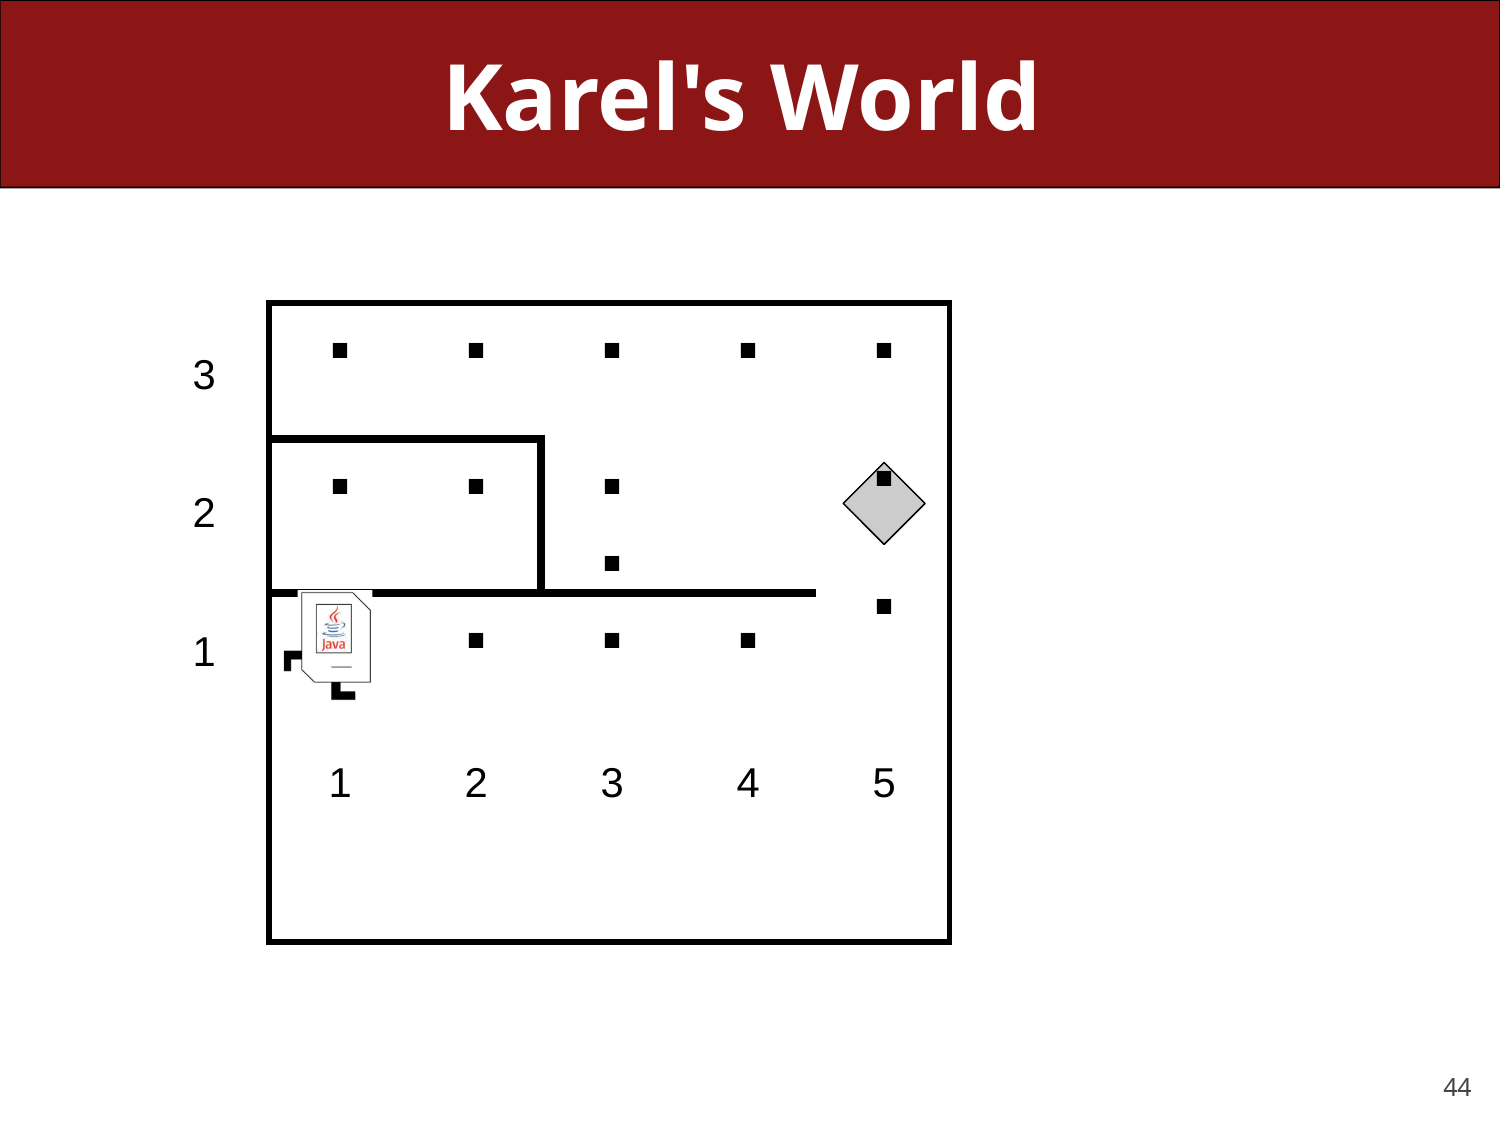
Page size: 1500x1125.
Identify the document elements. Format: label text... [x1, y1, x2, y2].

table_cell . [541, 597, 677, 939]
table_header . [677, 306, 816, 439]
title Karel's World [440, 36, 1060, 227]
table_cell . . [545, 439, 816, 589]
table_cell . [405, 443, 537, 589]
table_header . [405, 306, 541, 435]
text_box 3 2 1 [190, 345, 218, 675]
slide_number 44 [1439, 1069, 1480, 1125]
table_cell . [677, 597, 816, 939]
table_header . [272, 306, 405, 435]
text_box [283, 591, 380, 704]
table_cell . [272, 443, 405, 589]
table_header . . . [816, 306, 947, 939]
table_header . [541, 306, 677, 439]
table_cell . [405, 597, 541, 939]
table_cell [272, 597, 405, 939]
